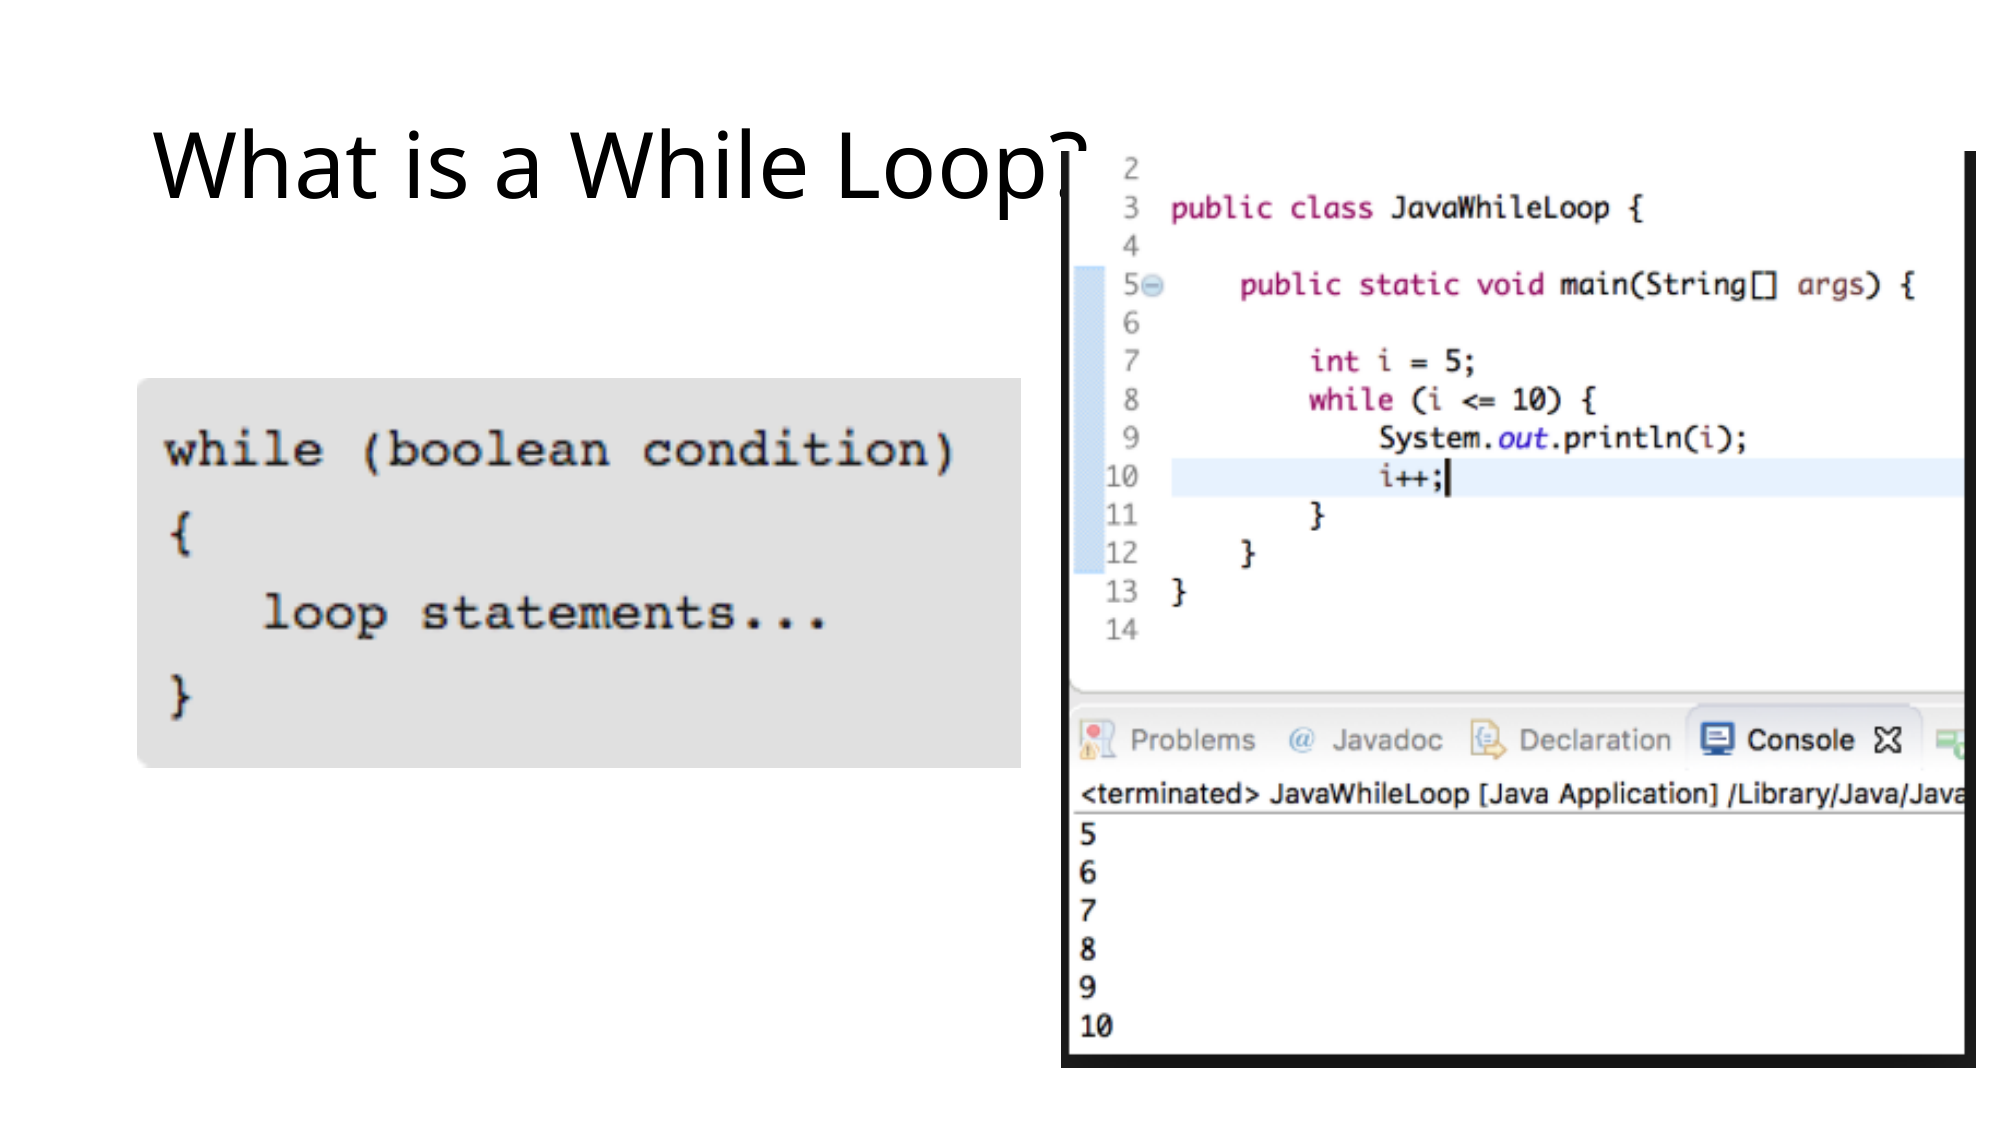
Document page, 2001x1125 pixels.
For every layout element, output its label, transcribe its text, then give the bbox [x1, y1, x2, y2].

picture [1061, 151, 1976, 1068]
picture [137, 378, 1021, 768]
title What is a While Loop? [137, 59, 1863, 278]
